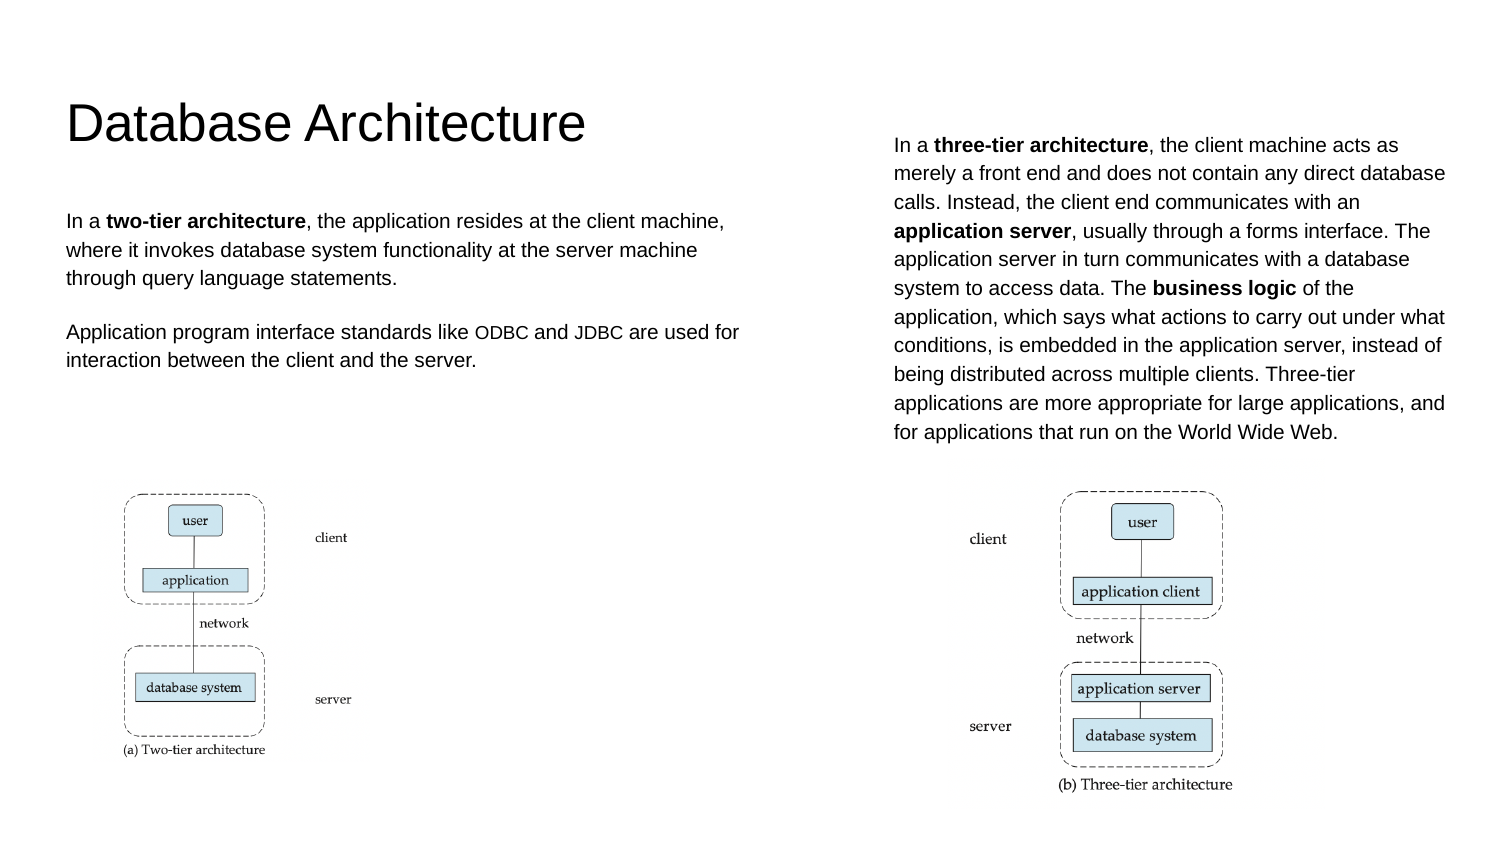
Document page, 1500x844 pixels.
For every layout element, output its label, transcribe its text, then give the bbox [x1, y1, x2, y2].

text_box In a three-tier architecture, the client machine acts as merely a front end and does not contain any direct database calls. Instead, the client end communicates with an application server, usually through a forms interface. The application server in turn communicates with a database system to access data. The business logic of the application, which says what actions to carry out under what conditions, is embedded in the application server, instead of being distributed across multiple clients. Three-tier applications are more appropriate for large applications, and for applications that run on the World Wide Web. [878, 112, 1468, 459]
picture [947, 458, 1325, 809]
title Database Architecture [51, 72, 1449, 167]
list In a two-tier architecture, the application resides at the client machine, where it invokes database system functionality at the server machine through query language statements. Application program interface standards like ODBC and JDBC are used for interaction between the client and the server. [51, 189, 761, 750]
picture [91, 479, 370, 762]
